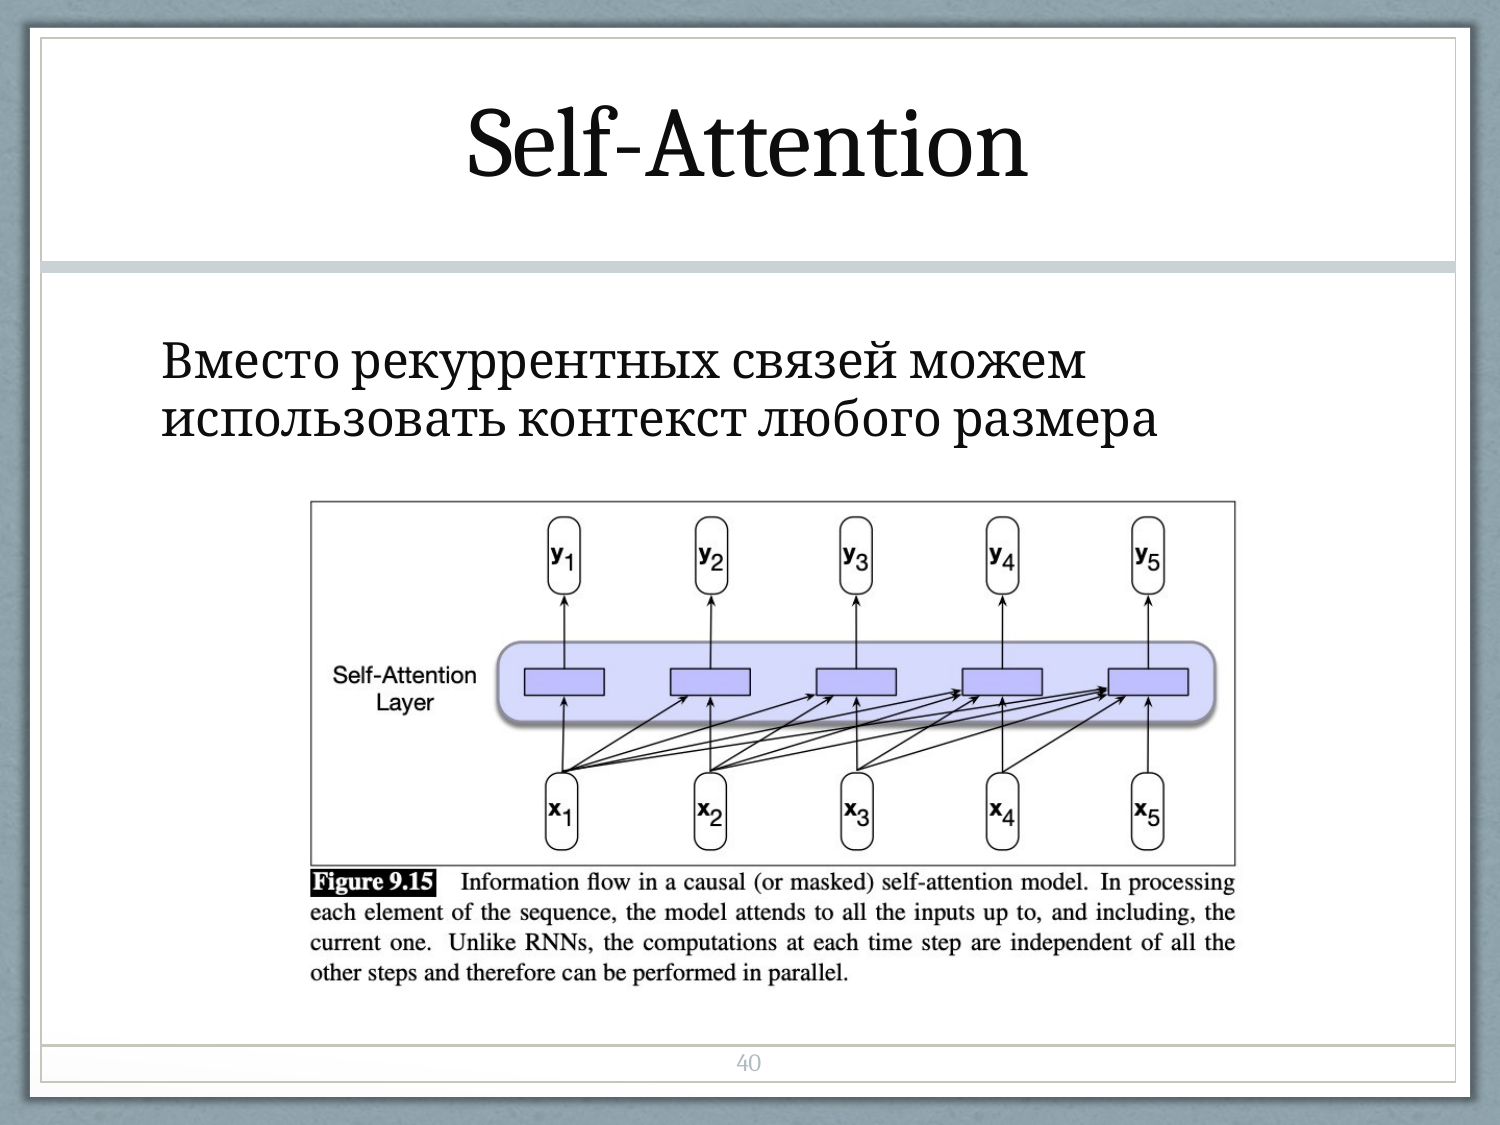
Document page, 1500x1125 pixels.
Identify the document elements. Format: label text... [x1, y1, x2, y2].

table_cell 40 [42, 1047, 1455, 1081]
picture [0, 0, 1500, 1125]
table_cell Вместо рекуррентных связей можем использовать контекст любого размера [42, 273, 1455, 1044]
table_header Self-Attention [42, 39, 1455, 261]
